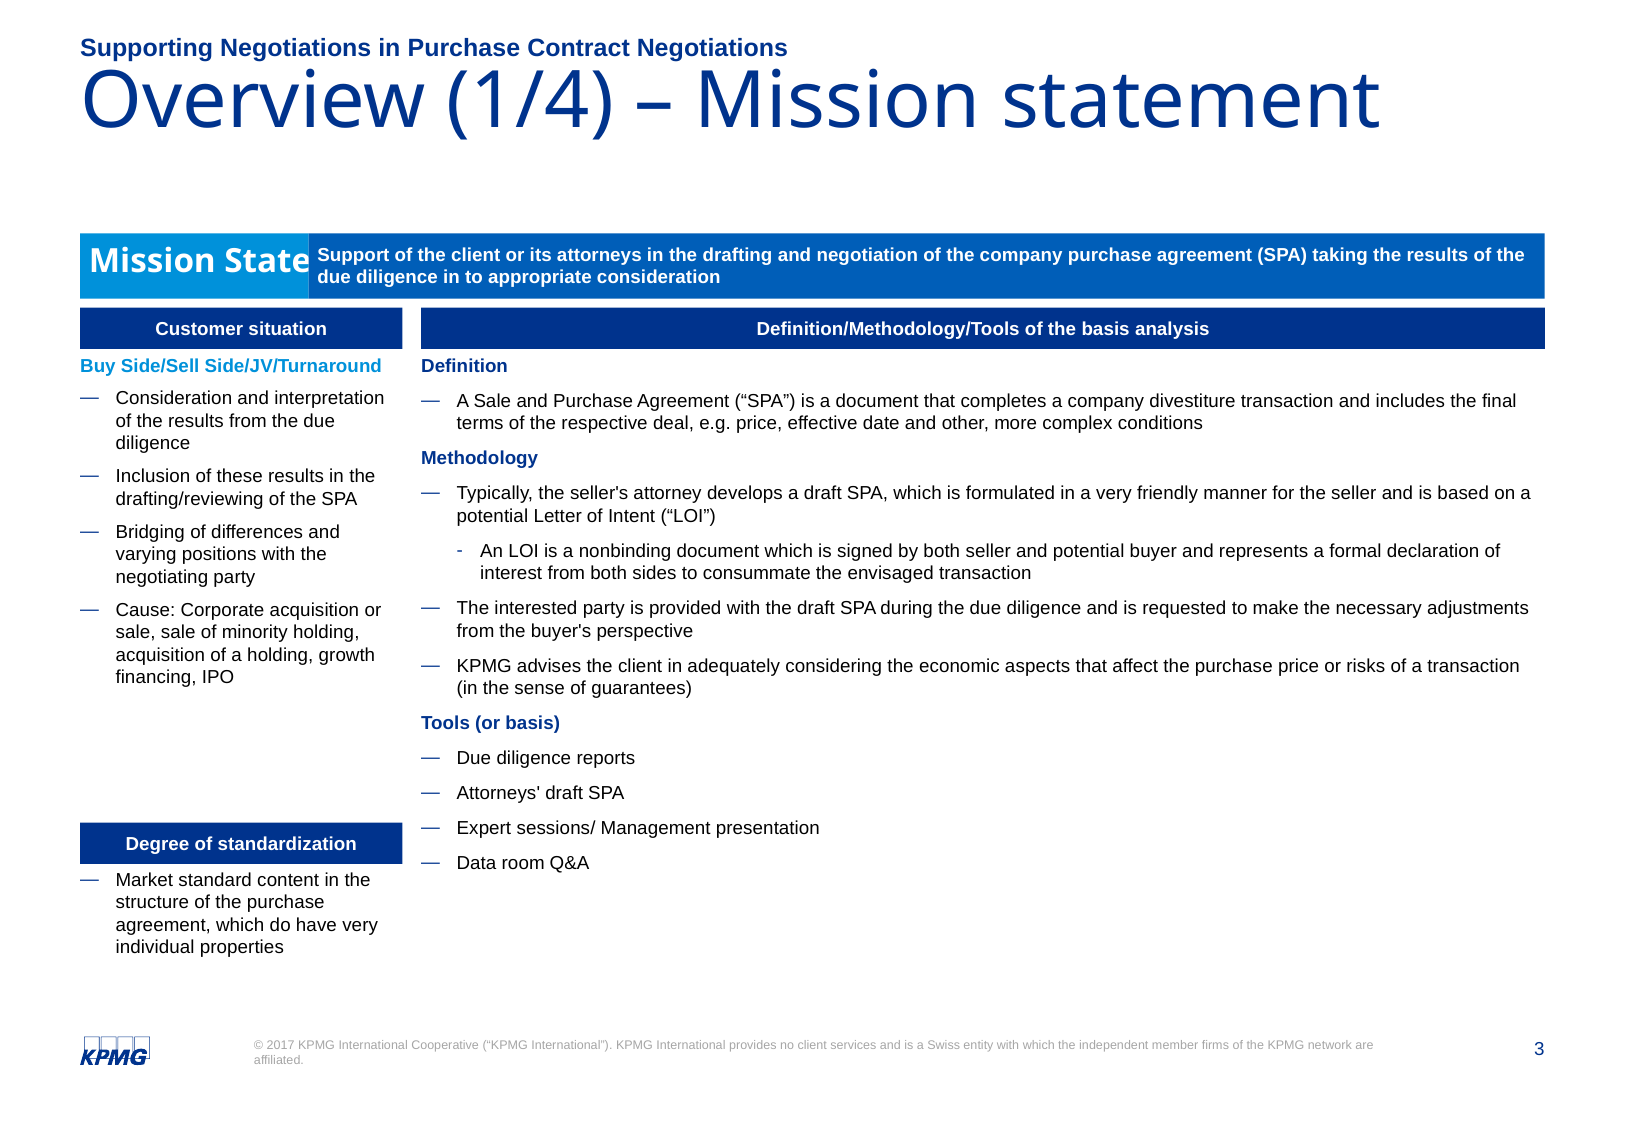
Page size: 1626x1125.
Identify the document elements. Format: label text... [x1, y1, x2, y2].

list Market standard content in the structure of the purchase agreement, which do have very individual properties [80, 867, 403, 984]
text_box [80, 233, 1545, 299]
text_box Degree of standardization [79, 822, 403, 865]
text_box Customer situation [79, 307, 403, 350]
list Supporting Negotiations in Purchase Contract Negotiations [80, 33, 1490, 62]
text_box Definition/Methodology/Tools of the basis analysis [420, 307, 1546, 350]
list Definition A Sale and Purchase Agreement (“SPA”) is a document that completes a company divestiture transaction and includes the final terms of the respective deal, e.g. price, effective date and other, more complex conditions Methodology Typically, the seller's attorney develops a draft SPA, which is formulated in a very friendly manner for the seller and is based on a potential Letter of Intent (“LOI”) An LOI is a nonbinding document which is signed by both seller and potential buyer and represents a formal declaration of interest from both sides to consummate the envisaged transaction The interested party is provided with the draft SPA during the due diligence and is requested to make the necessary adjustments from the buyer's perspective KPMG advises the client in adequately considering the economic aspects that affect the purchase price or risks of a transaction (in the sense of guarantees) Tools (or basis) Due diligence reports Attorneys' draft SPA Expert sessions/ Management presentation Data room Q&A [421, 353, 1545, 988]
list Buy Side/Sell Side/JV/Turnaround Consideration and interpretation of the results from the due diligence Inclusion of these results in the drafting/reviewing of the SPA Bridging of differences and varying positions with the negotiating party Cause: Corporate acquisition or sale, sale of minority holding, acquisition of a holding, growth financing, IPO [80, 353, 403, 696]
title Overview (1/4) – Mission statement [80, 74, 1545, 193]
